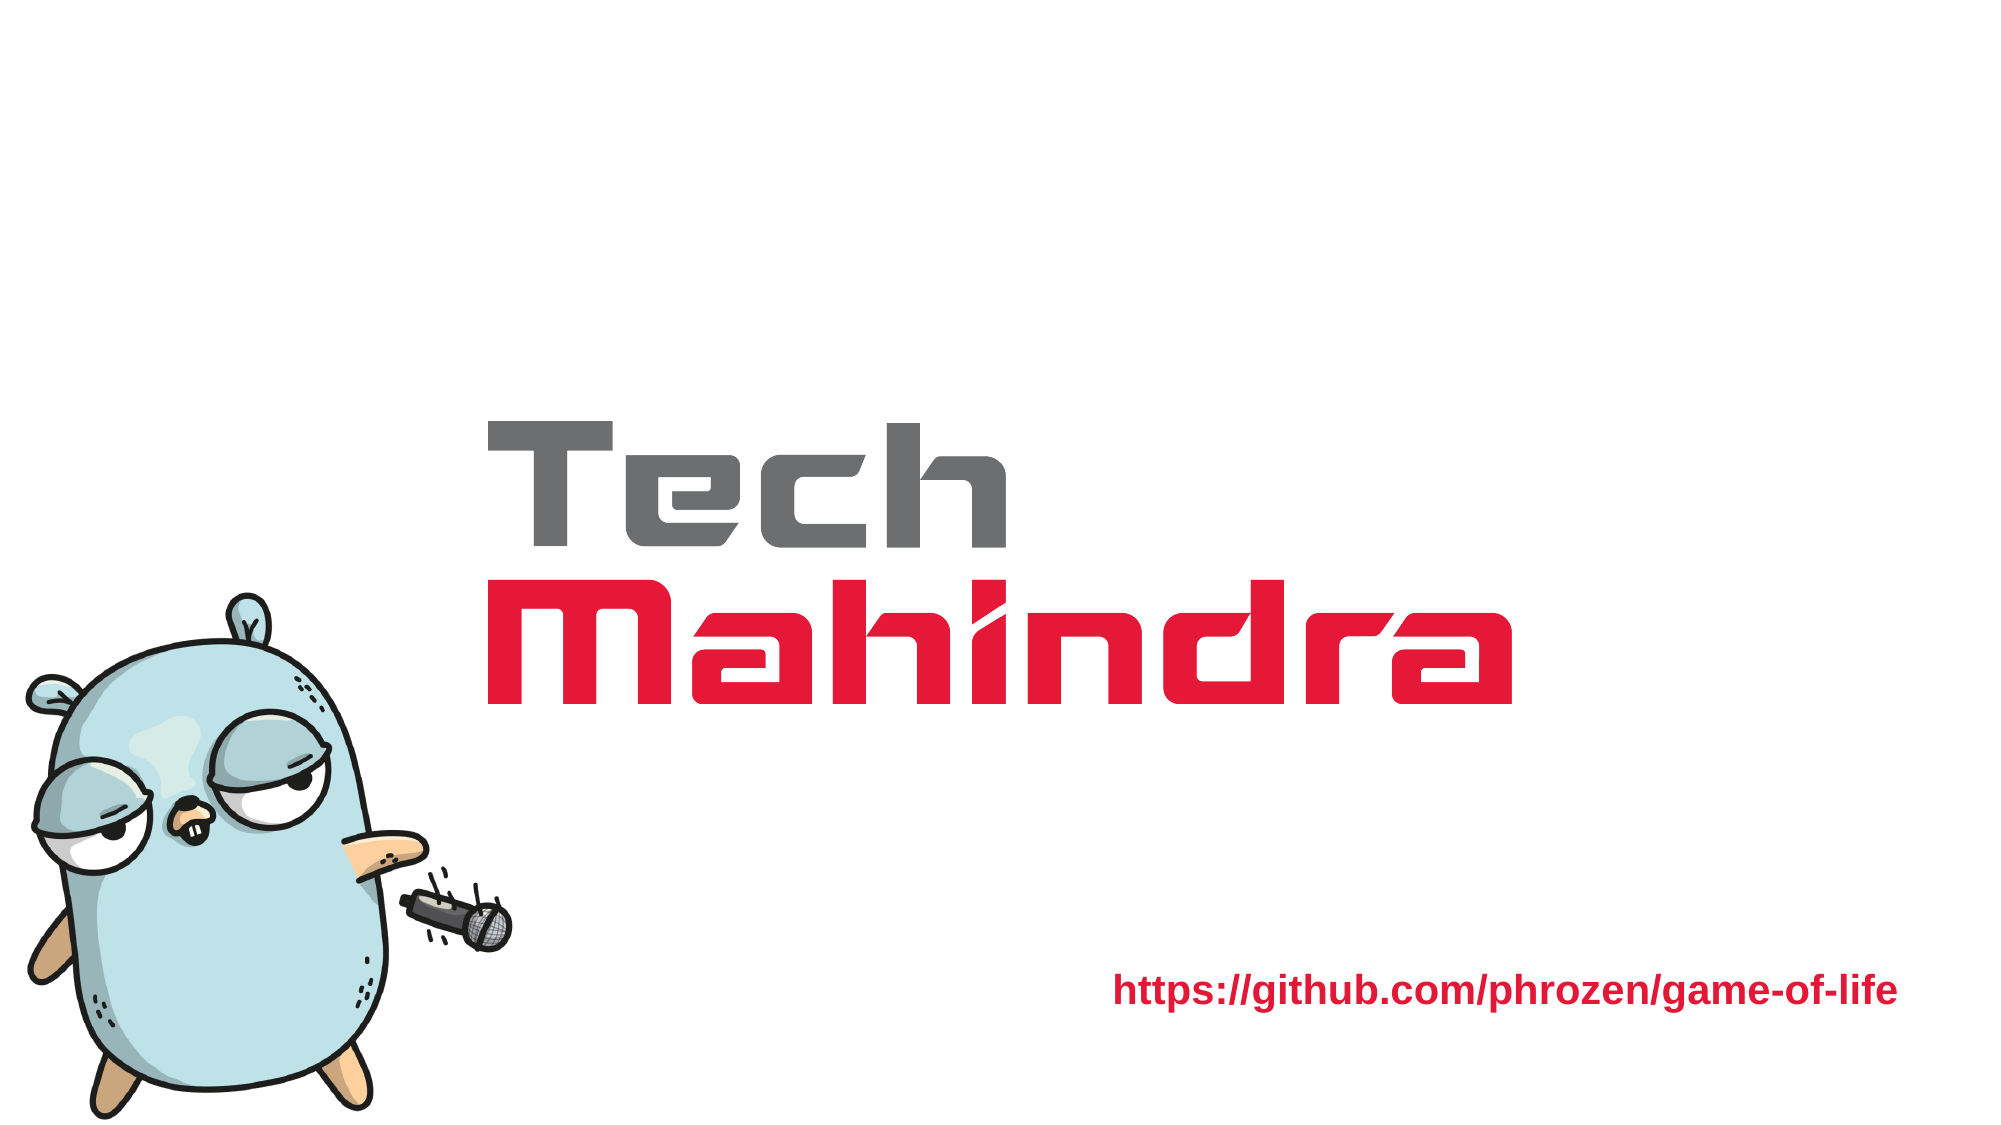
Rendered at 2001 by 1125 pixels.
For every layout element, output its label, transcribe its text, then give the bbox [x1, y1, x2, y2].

picture [0, 421, 1512, 1125]
text_box https://github.com/phrozen/game-of-life [1112, 962, 1988, 1013]
